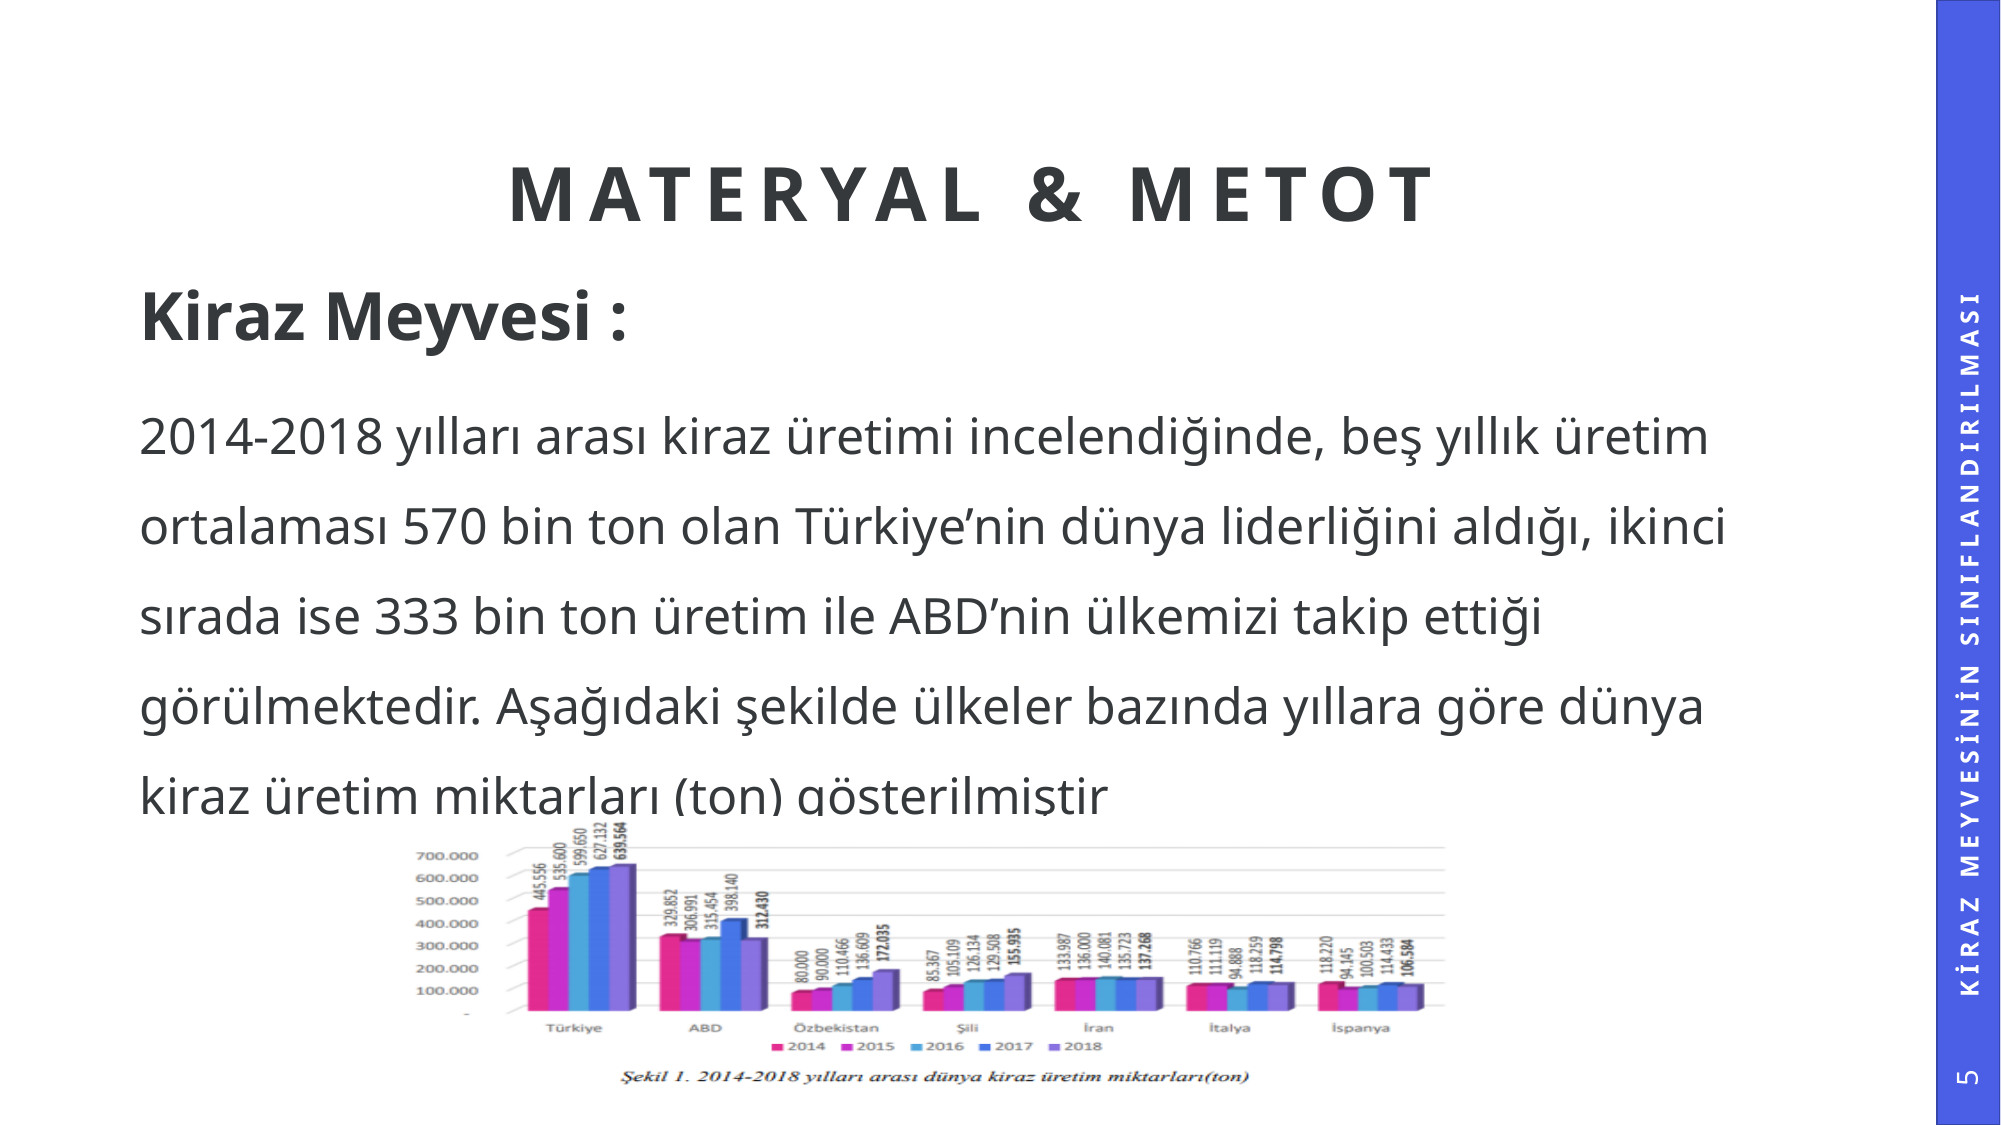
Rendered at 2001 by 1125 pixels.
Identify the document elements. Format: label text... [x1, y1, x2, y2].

list Kiraz Meyvesi : 2014-2018 yılları arası kiraz üretimi incelendiğinde, beş yıllık üretim ortalaması 570 bin ton olan Türkiye’nin dünya liderliğini aldığı, ikinci sırada ise 333 bin ton üretim ile ABD’nin ülkemizi takip ettiği görülmektedir. Aşağıdaki şekilde ülkeler bazında yıllara göre dünya kiraz üretim miktarları (ton) gösterilmiştir [139, 233, 1801, 704]
slide_number 5 [1937, 1032, 2000, 1125]
title Materyal & metot [139, 143, 1800, 233]
picture [363, 816, 1576, 1094]
footer Kiraz Meyvesinin Sınıflandırılması [1937, 0, 2000, 1032]
